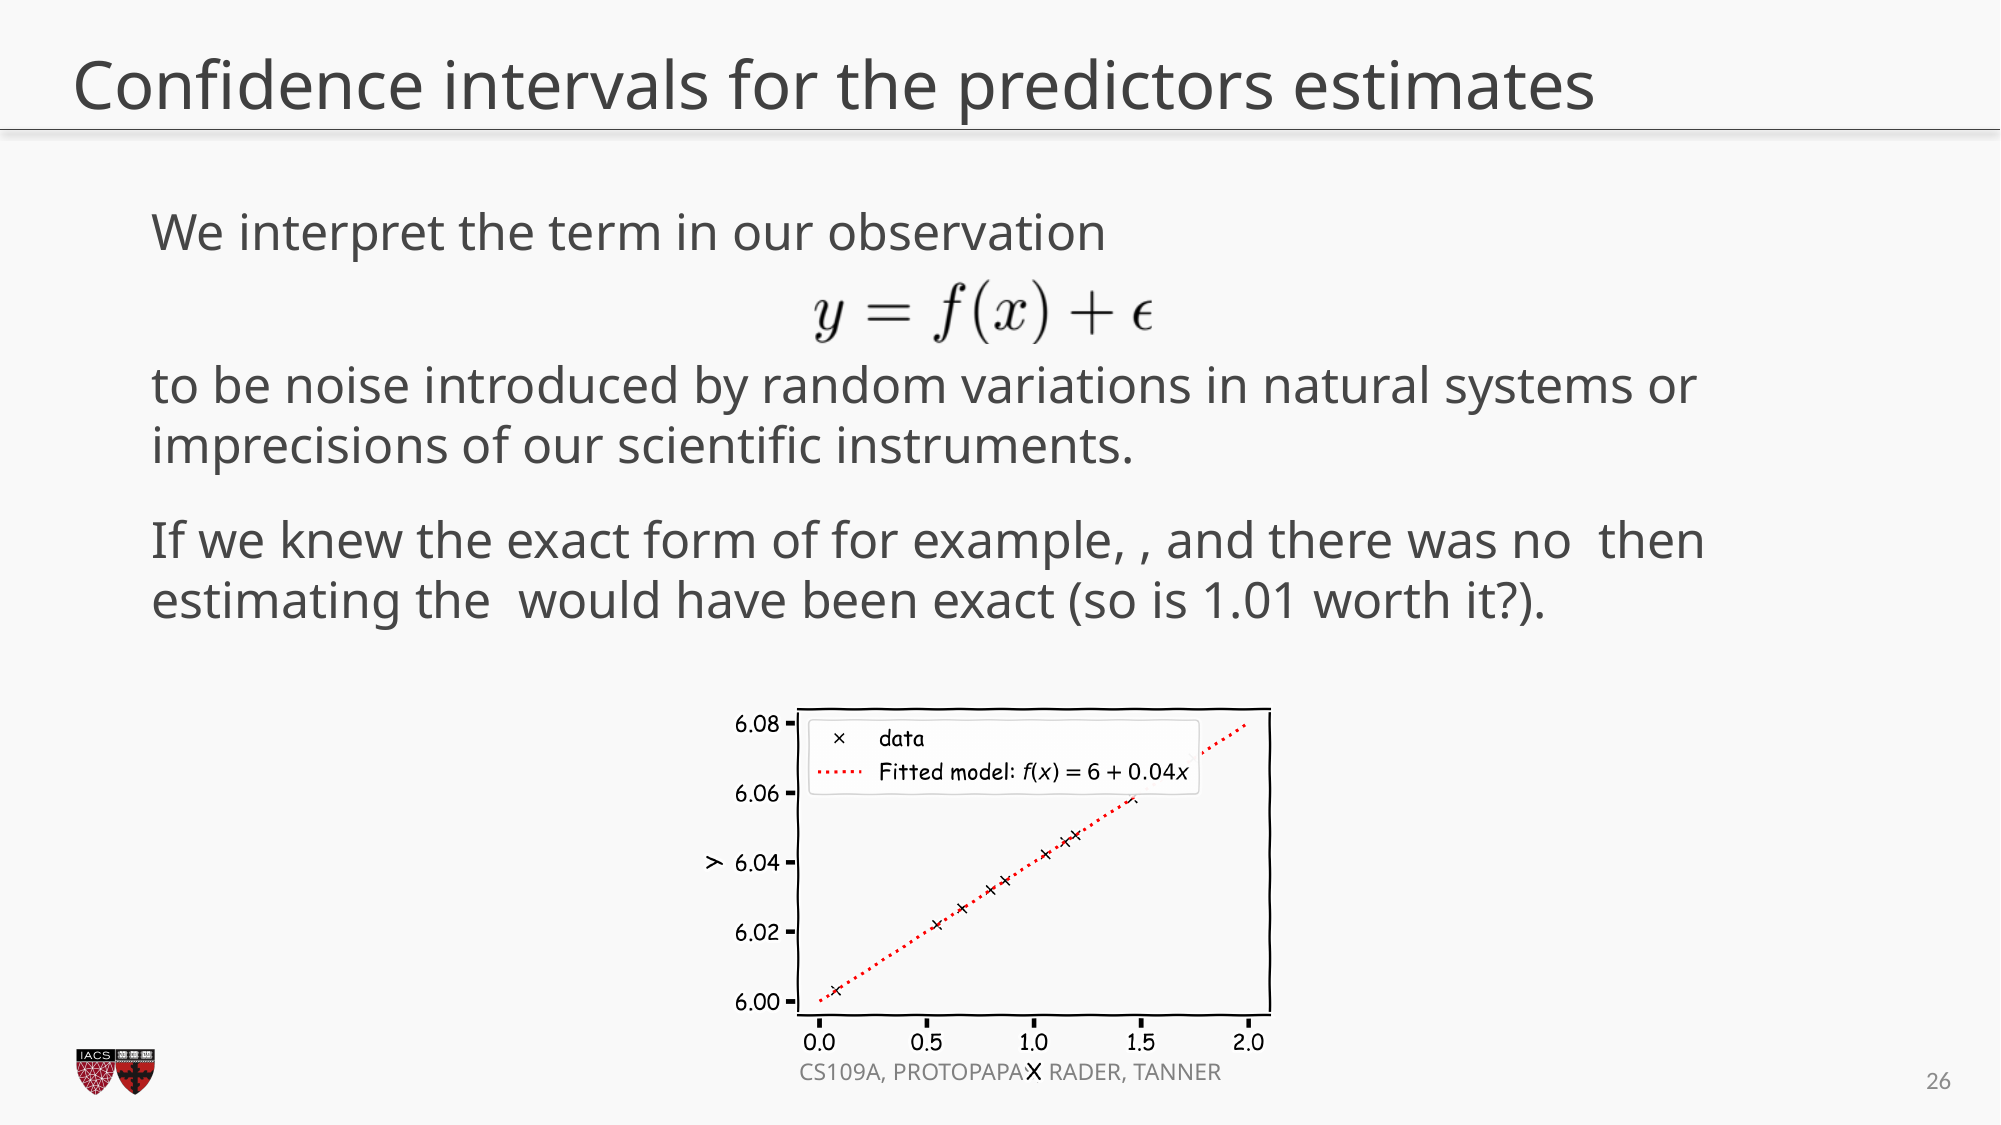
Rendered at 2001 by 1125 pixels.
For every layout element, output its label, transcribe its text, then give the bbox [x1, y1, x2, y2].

picture [663, 655, 1337, 1106]
picture [75, 1049, 155, 1095]
slide_number 25 [1500, 1050, 1967, 1110]
title Confidence intervals for the predictors estimates [57, 35, 1943, 162]
picture [814, 278, 1152, 344]
